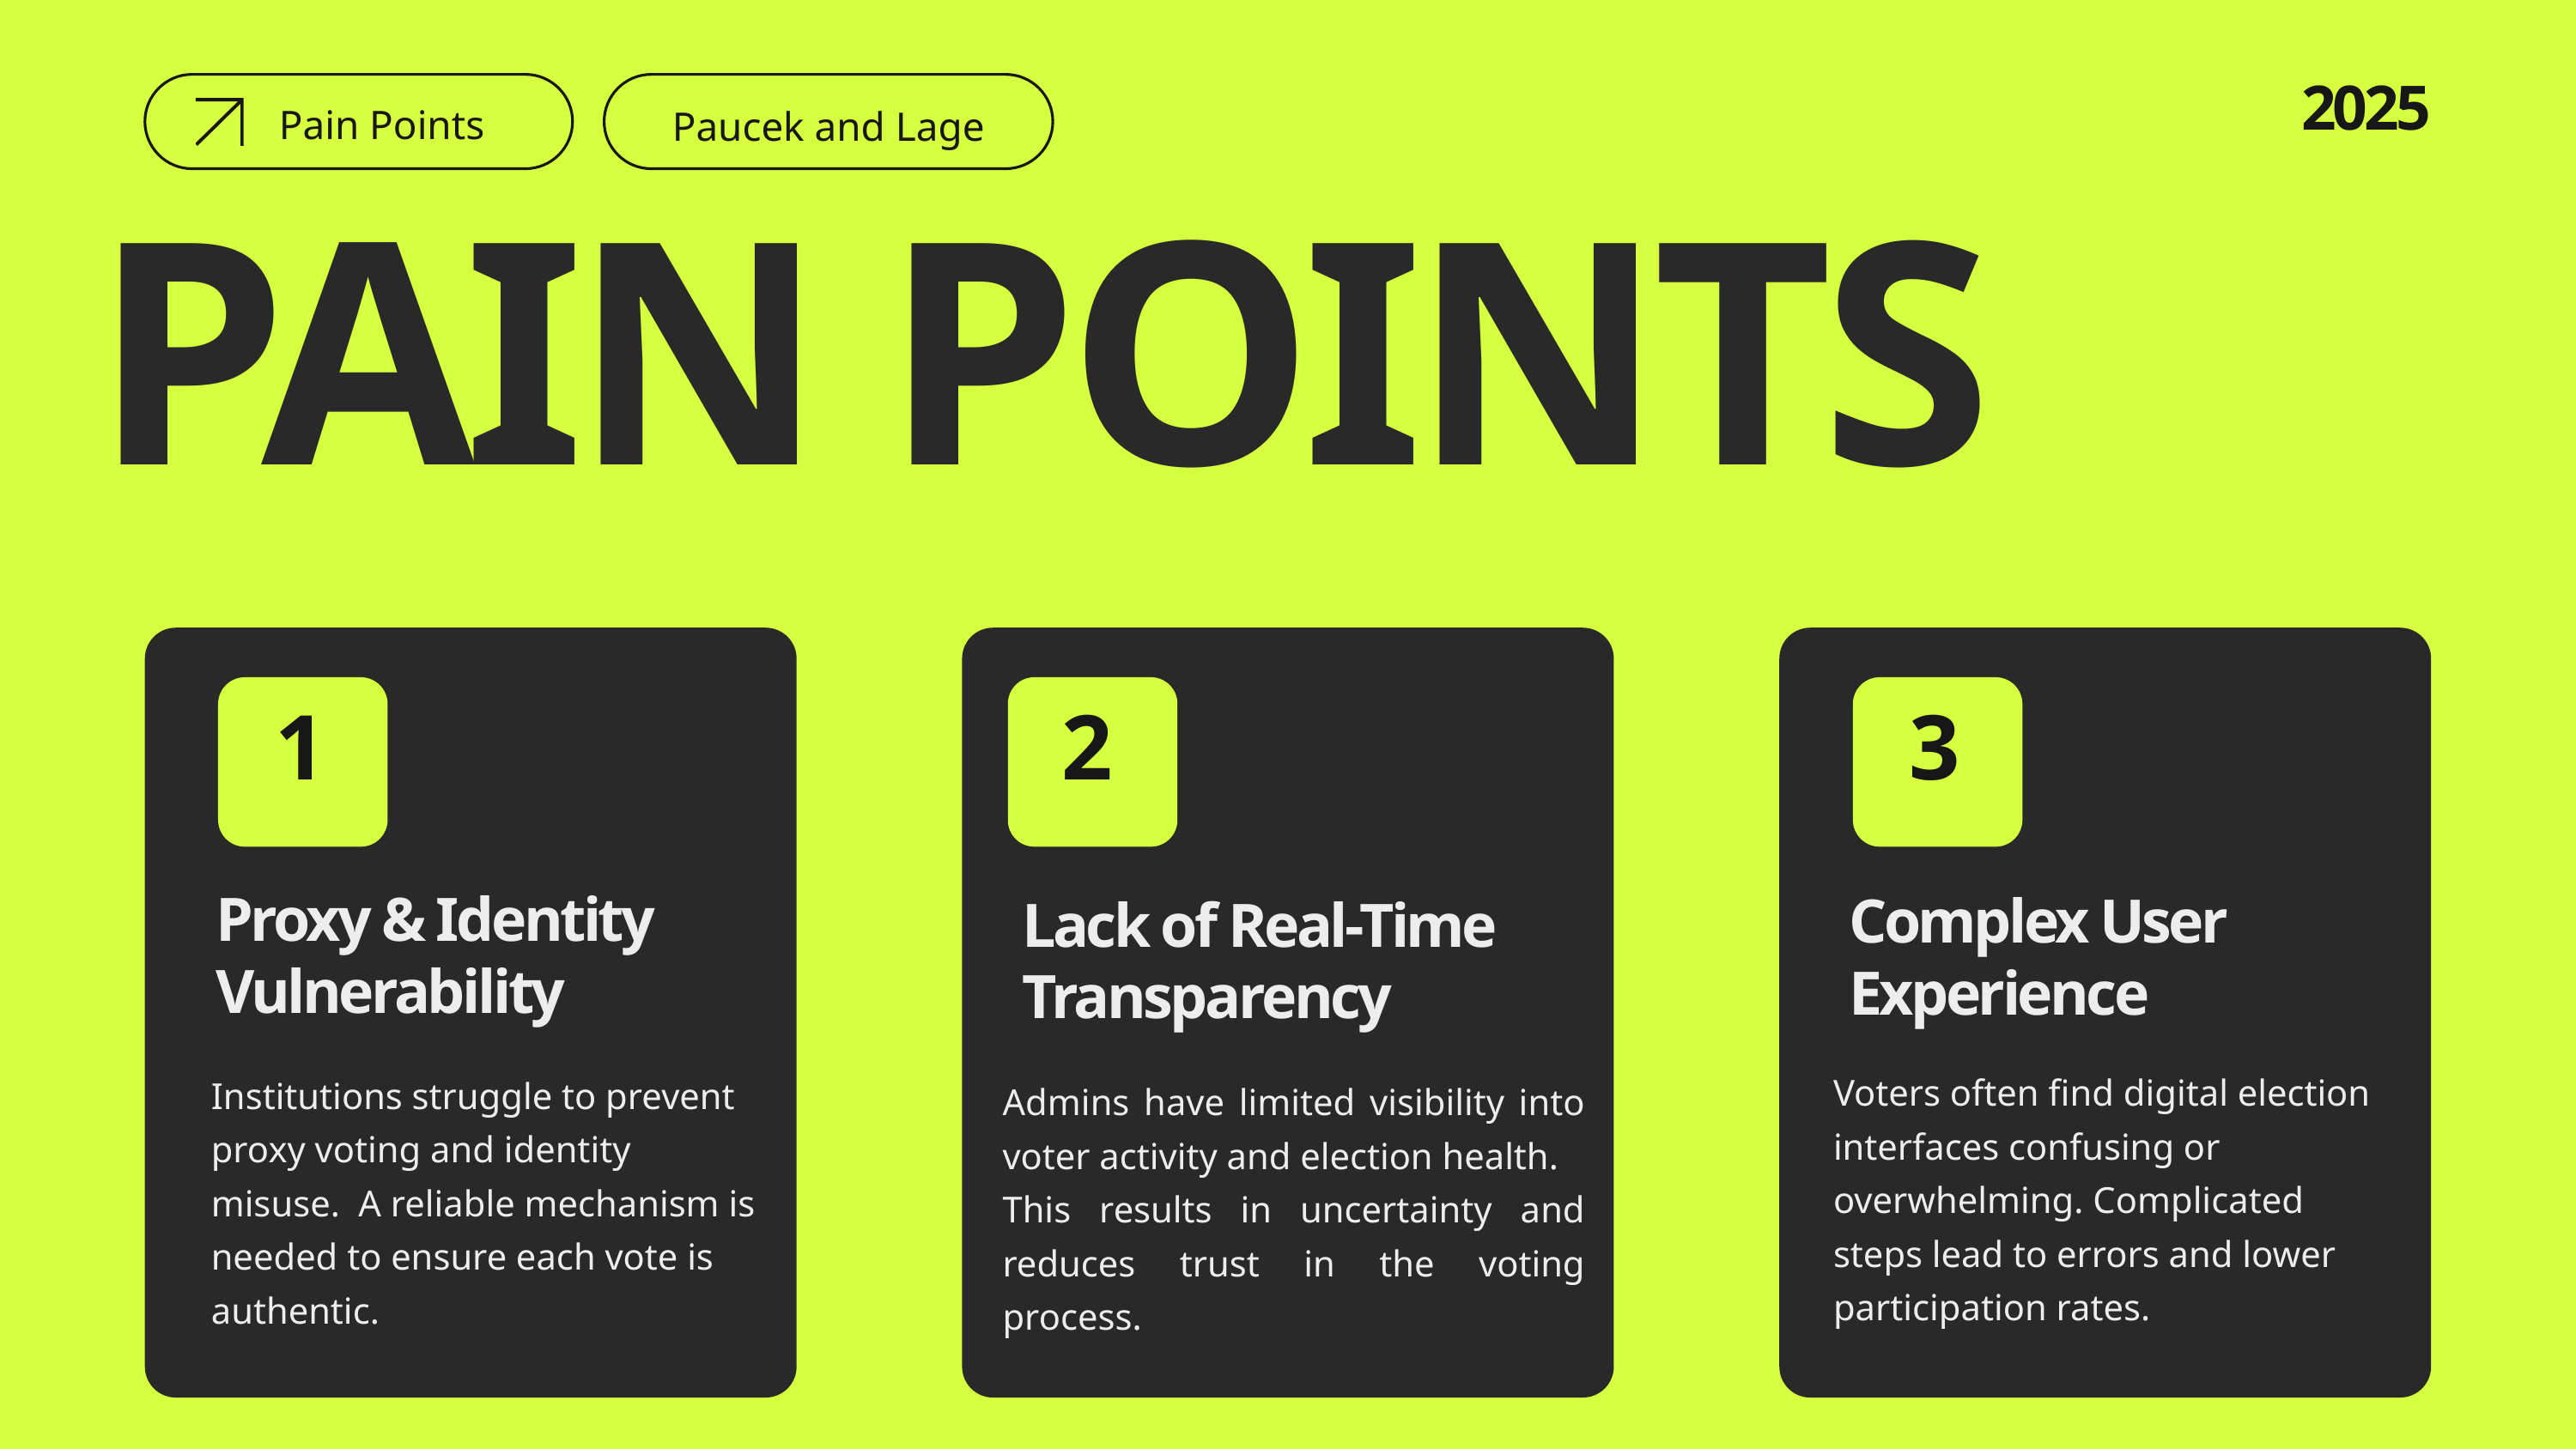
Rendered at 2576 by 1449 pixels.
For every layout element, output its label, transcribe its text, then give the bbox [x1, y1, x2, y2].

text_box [217, 676, 388, 847]
text_box [1856, 240, 1978, 260]
text_box [334, 243, 402, 260]
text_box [144, 627, 797, 1398]
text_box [604, 74, 1054, 169]
text_box [1440, 244, 1508, 260]
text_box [1778, 627, 2432, 1398]
text_box 2025 [2106, 90, 2432, 143]
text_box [144, 74, 573, 169]
text_box [755, 244, 797, 260]
text_box [1124, 240, 1257, 260]
text_box [1313, 244, 1413, 260]
text_box [2402, 87, 2424, 90]
text_box [1594, 244, 1636, 260]
text_box [912, 244, 1042, 260]
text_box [962, 627, 1614, 1398]
text_box [601, 244, 669, 260]
text_box [121, 244, 251, 260]
text_box [2307, 86, 2330, 90]
text_box [2370, 86, 2392, 90]
text_box [474, 244, 574, 260]
text_box [1660, 244, 1826, 260]
text_box [2340, 86, 2359, 90]
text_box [1007, 676, 1178, 847]
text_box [1852, 676, 2023, 847]
text_box PAIN POINTS [93, 260, 2373, 528]
